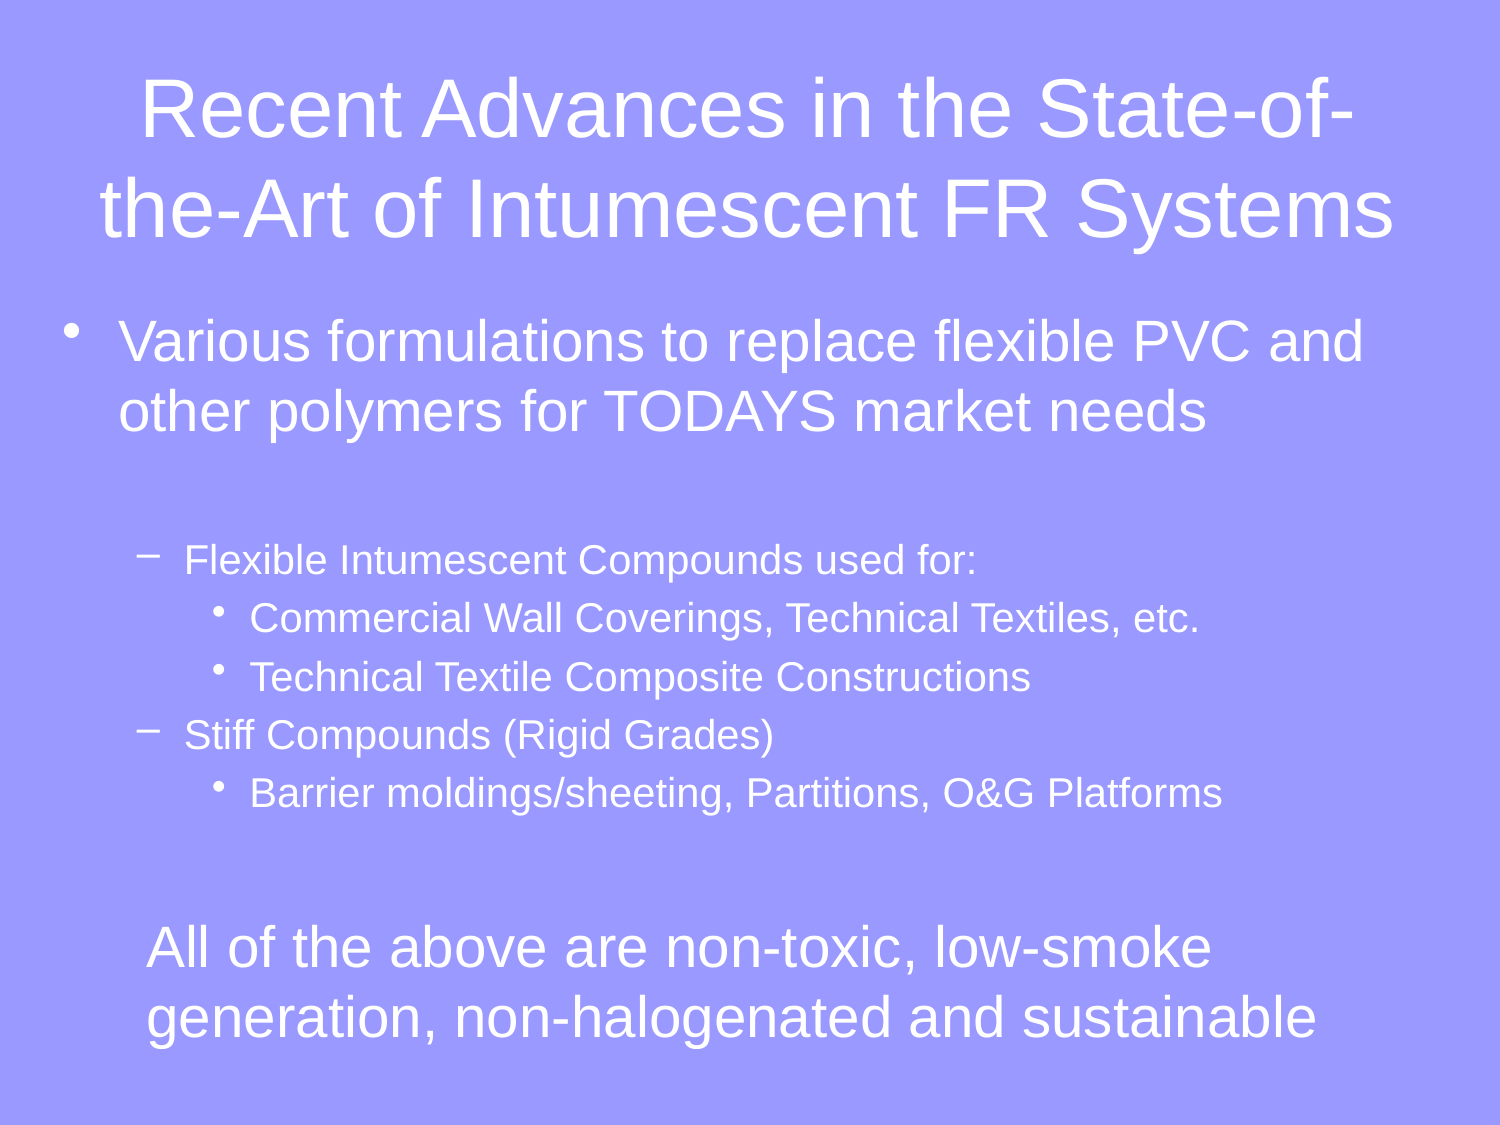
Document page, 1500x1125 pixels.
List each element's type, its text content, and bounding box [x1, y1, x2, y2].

list Various formulations to replace flexible PVC and other polymers for TODAYS market needs Flexible Intumescent Compounds used for: Commercial Wall Coverings, Technical Textiles, etc. Technical Textile Composite Constructions Stiff Compounds (Rigid Grades) Barrier moldings/sheeting, Partitions, O&G Platforms All of the above are non-toxic, low-smoke generation, non-halogenated and sustainable [46, 295, 1500, 1090]
title Recent Advances in the State-of- the-Art of Intumescent FR Systems [17, 62, 1479, 246]
